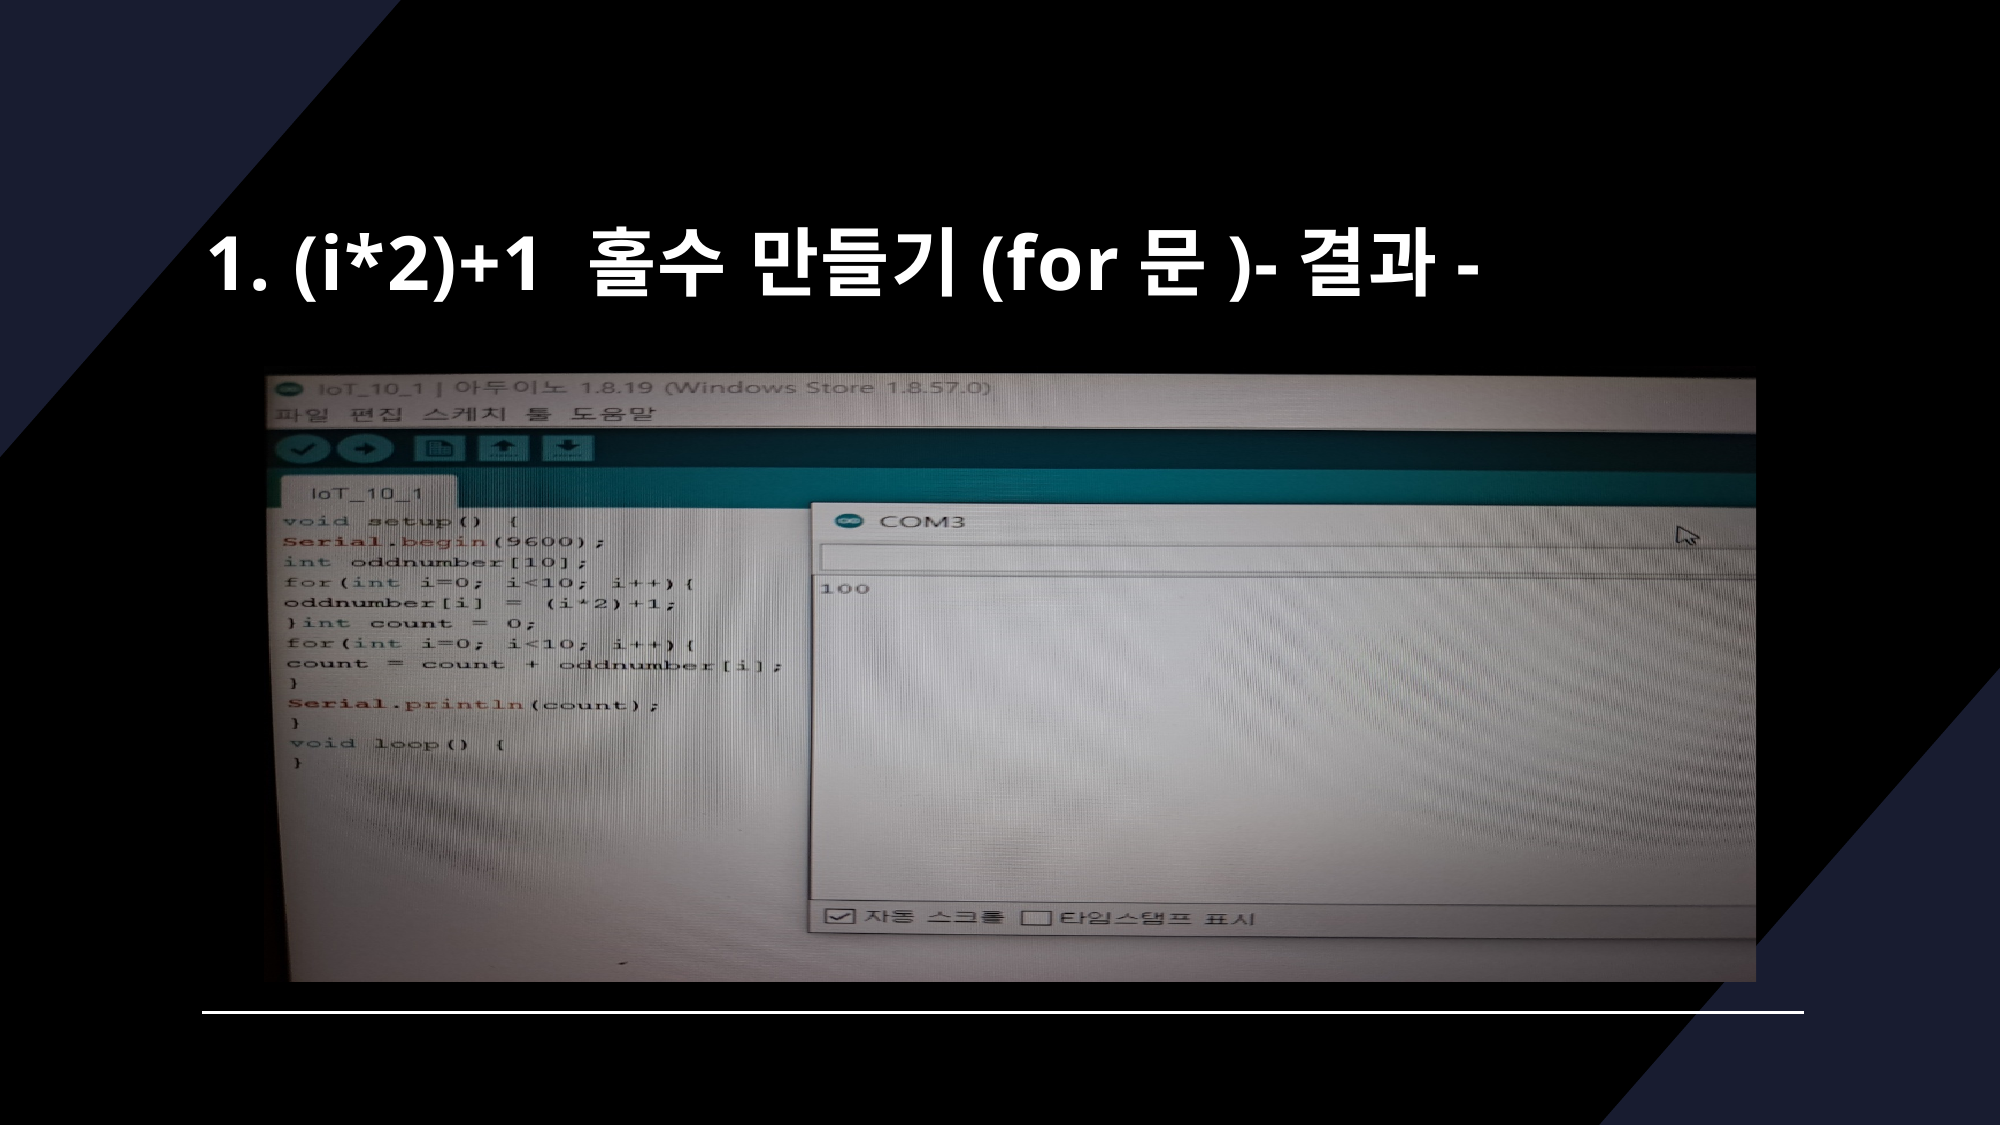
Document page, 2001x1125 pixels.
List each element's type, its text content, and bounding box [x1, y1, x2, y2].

title 1. (i*2)+1 홀수 만들기(for문)-결과- [187, 143, 1813, 367]
picture [263, 366, 1757, 982]
